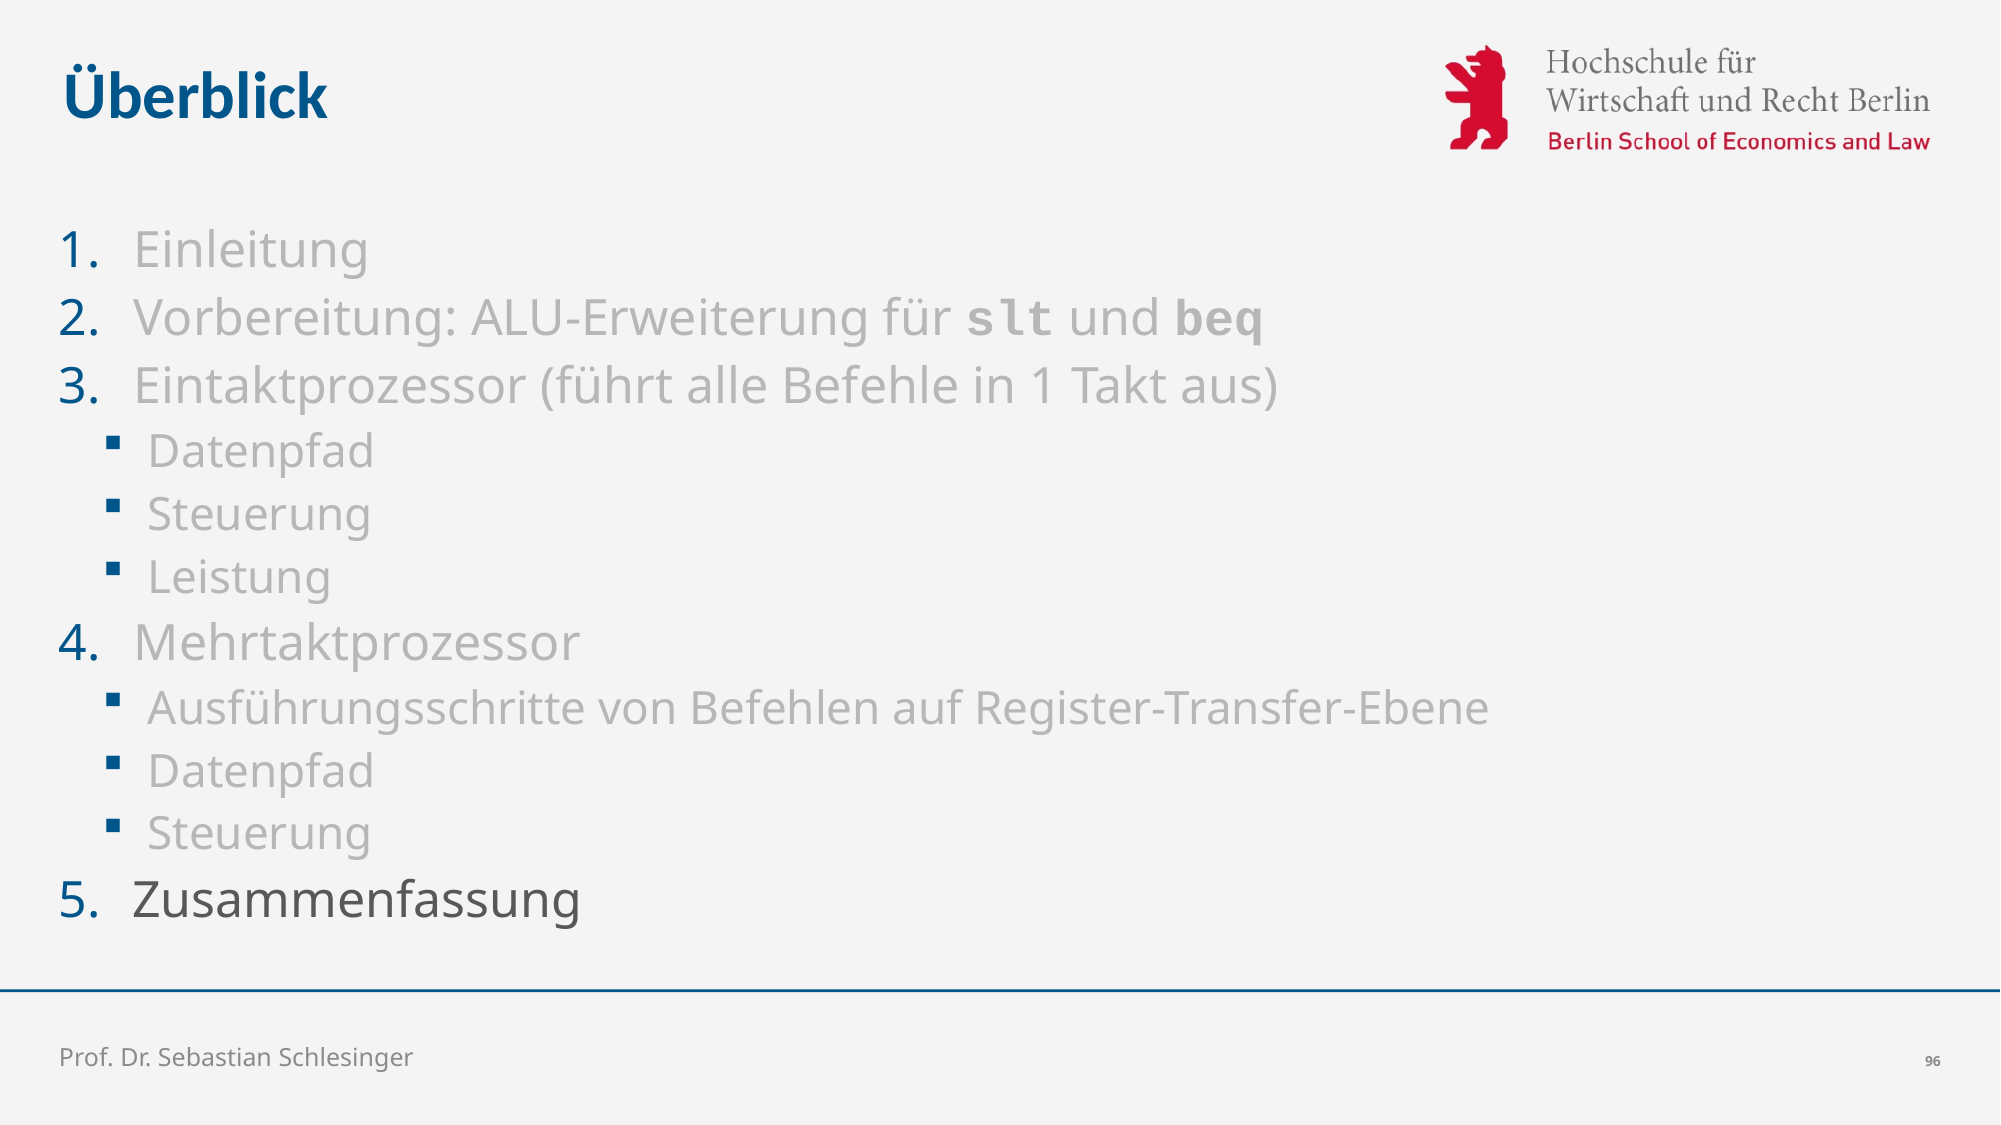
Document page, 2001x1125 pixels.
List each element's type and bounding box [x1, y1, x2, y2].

footer [58, 1012, 1440, 1072]
list [59, 212, 1941, 943]
list [64, 630, 76, 648]
picture [1434, 42, 1937, 158]
slide_number [1805, 1012, 1941, 1072]
title [63, 51, 1314, 147]
